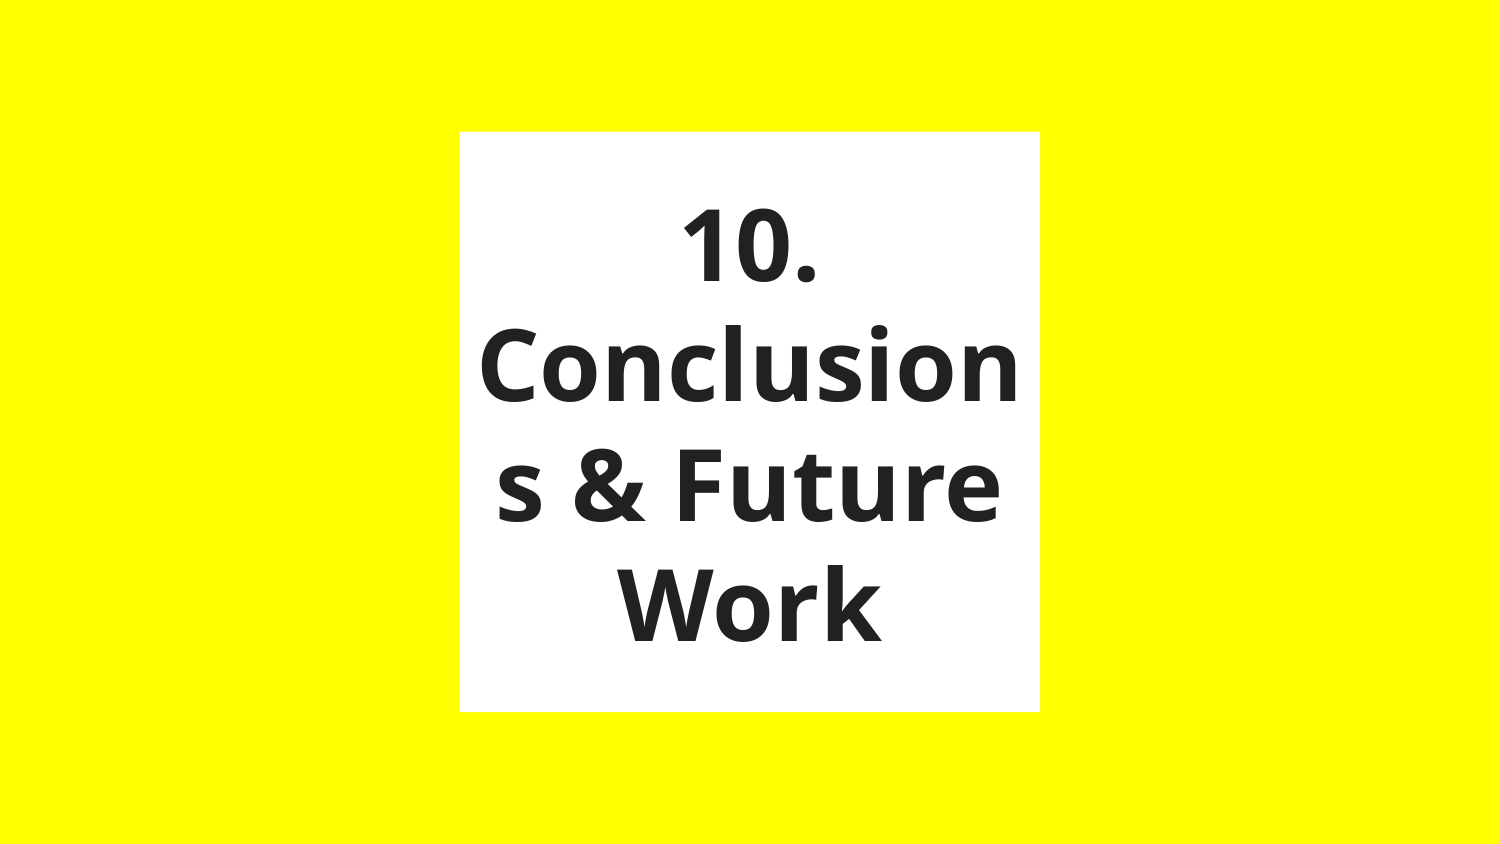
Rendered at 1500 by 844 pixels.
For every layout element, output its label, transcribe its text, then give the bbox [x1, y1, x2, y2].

title 10. Conclusions & Future Work [459, 131, 1041, 713]
